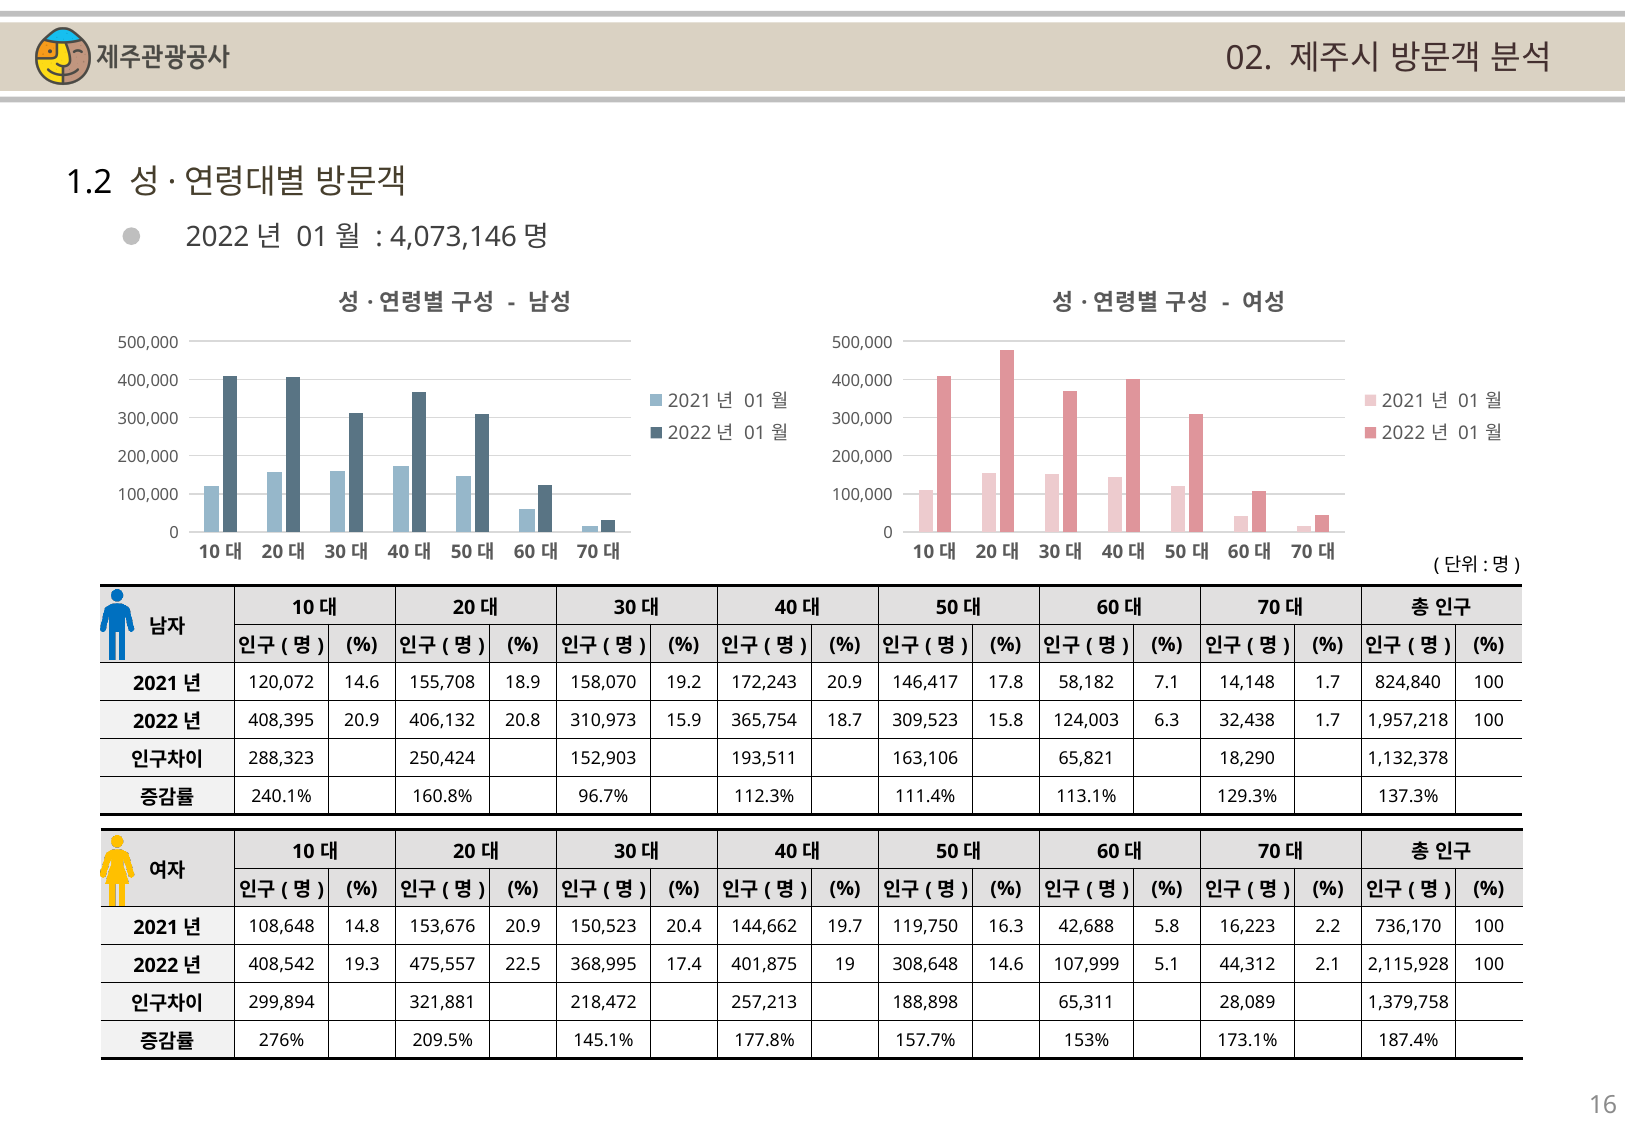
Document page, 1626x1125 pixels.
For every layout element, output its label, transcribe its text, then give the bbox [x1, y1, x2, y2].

table_cell (%) [973, 869, 1039, 906]
table_cell 2.2 [1295, 907, 1361, 944]
table_cell 1,379,758 [1362, 983, 1455, 1020]
table_cell 408,395 [235, 701, 328, 738]
table_cell [1295, 983, 1361, 1020]
table_cell 인구(명) [1362, 869, 1455, 906]
table_cell 5.1 [1134, 945, 1200, 982]
table_cell 19.2 [651, 663, 717, 700]
table_cell 365,754 [718, 701, 811, 738]
table_cell 65,311 [1040, 983, 1133, 1020]
table_cell [651, 739, 717, 776]
table_cell 인구(명) [879, 625, 972, 662]
table_cell [1456, 739, 1522, 776]
table_cell 20.4 [651, 907, 717, 944]
table_cell 32,438 [1201, 701, 1294, 738]
table_cell 18,290 [1201, 739, 1294, 776]
table_cell 28,089 [1201, 983, 1294, 1020]
table_cell [1456, 777, 1522, 813]
table_cell 인구차이 [101, 983, 234, 1020]
table_cell 16,223 [1201, 907, 1294, 944]
table_cell [973, 1021, 1039, 1057]
chart [817, 262, 1522, 571]
table_cell (%) [1456, 625, 1522, 662]
table_cell (%) [651, 625, 717, 662]
table_cell 250,424 [396, 739, 489, 776]
table_cell 406,132 [396, 701, 489, 738]
table_cell 인구차이 [100, 739, 234, 776]
table_cell 22.5 [490, 945, 556, 982]
table_cell 인구(명) [557, 625, 650, 662]
table_cell 인구(명) [396, 625, 489, 662]
table_cell 309,523 [879, 701, 972, 738]
table_cell 증감률 [101, 1021, 234, 1057]
table_cell 160.8% [396, 777, 489, 813]
table_cell 44,312 [1201, 945, 1294, 982]
table_header 40대 [718, 587, 878, 624]
table_cell 157.7% [879, 1021, 972, 1057]
table_cell 177.8% [718, 1021, 811, 1057]
table_cell 401,875 [718, 945, 811, 982]
table_cell 15.8 [973, 701, 1039, 738]
table_cell 288,323 [235, 739, 328, 776]
table_cell [812, 983, 878, 1020]
table_header 70대 [1201, 831, 1361, 868]
table_cell [651, 1021, 717, 1057]
table_cell 19 [812, 945, 878, 982]
table_cell [973, 983, 1039, 1020]
table_cell 20.9 [812, 663, 878, 700]
table_cell 100 [1456, 663, 1522, 700]
table_cell 18.7 [812, 701, 878, 738]
table_cell 145.1% [557, 1021, 650, 1057]
table_cell (%) [1295, 869, 1361, 906]
table_cell [973, 739, 1039, 776]
table_cell 인구(명) [1362, 625, 1455, 662]
table_cell 6.3 [1134, 701, 1200, 738]
table_cell (%) [1456, 869, 1523, 906]
table_cell [329, 739, 395, 776]
table_cell (%) [812, 625, 878, 662]
table_cell 14,148 [1201, 663, 1294, 700]
table_cell [1456, 983, 1523, 1020]
table_cell 2.1 [1295, 945, 1361, 982]
table_cell 119,750 [879, 907, 972, 944]
table_cell 인구(명) [396, 869, 489, 906]
table_cell 120,072 [235, 663, 328, 700]
table_cell [1134, 777, 1200, 813]
table_cell 188,898 [879, 983, 972, 1020]
table_cell 1.7 [1295, 701, 1361, 738]
table_cell 736,170 [1362, 907, 1455, 944]
table_cell 112.3% [718, 777, 811, 813]
table_cell 299,894 [235, 983, 328, 1020]
table_header 10대 [235, 831, 395, 868]
table_cell 240.1% [235, 777, 328, 813]
table_cell 150,523 [557, 907, 650, 944]
table_header 60대 [1040, 831, 1200, 868]
table_cell 2,115,928 [1362, 945, 1455, 982]
table_header 여자 [154, 831, 234, 906]
picture [78, 586, 154, 662]
table_cell [812, 739, 878, 776]
table_cell 증감률 [100, 777, 234, 813]
table_cell 310,973 [557, 701, 650, 738]
slide_number 16 [1251, 1063, 1618, 1123]
table_cell 17.8 [973, 663, 1039, 700]
table_cell [651, 983, 717, 1020]
table_cell 153,676 [396, 907, 489, 944]
table_header 20대 [396, 831, 556, 868]
table_cell [490, 1021, 556, 1057]
table_cell 408,542 [235, 945, 328, 982]
table_cell 2022년 [100, 701, 234, 738]
table_cell (%) [490, 869, 556, 906]
table_cell 1,957,218 [1362, 701, 1455, 738]
table_header 남자 [154, 587, 234, 662]
table_cell 173.1% [1201, 1021, 1294, 1057]
text_box [121, 226, 141, 246]
table_cell 108,648 [235, 907, 328, 944]
table_cell 163,106 [879, 739, 972, 776]
table_cell 인구(명) [1201, 625, 1294, 662]
table_cell [490, 983, 556, 1020]
table_header 30대 [557, 831, 717, 868]
table_header 70대 [1201, 587, 1361, 624]
table_cell 18.9 [490, 663, 556, 700]
table_header 40대 [718, 831, 878, 868]
table_cell [651, 777, 717, 813]
table_cell 1,132,378 [1362, 739, 1455, 776]
table_header 총 인구 [1362, 587, 1522, 624]
table_cell 193,511 [718, 739, 811, 776]
table_cell 824,840 [1362, 663, 1455, 700]
table_cell 172,243 [718, 663, 811, 700]
table_cell 1.7 [1295, 663, 1361, 700]
table_header 60대 [1040, 587, 1200, 624]
table_cell 2021년 [100, 663, 234, 700]
table_cell 인구(명) [718, 625, 811, 662]
table_cell 42,688 [1040, 907, 1133, 944]
table_cell 111.4% [879, 777, 972, 813]
table_cell 152,903 [557, 739, 650, 776]
table_cell 65,821 [1040, 739, 1133, 776]
table_cell [1295, 777, 1361, 813]
table_cell 368,995 [557, 945, 650, 982]
table_cell (%) [1295, 625, 1361, 662]
table_cell 158,070 [557, 663, 650, 700]
table_cell 19.3 [329, 945, 395, 982]
text_box 1.2 성·연령대별 방문객 [50, 152, 1144, 208]
table_header 10대 [235, 587, 395, 624]
table_header 20대 [396, 587, 556, 624]
table_cell 218,472 [557, 983, 650, 1020]
table_cell 14.6 [973, 945, 1039, 982]
table_cell 14.8 [329, 907, 395, 944]
table_cell [1456, 1021, 1523, 1057]
table_cell [329, 777, 395, 813]
table_cell 155,708 [396, 663, 489, 700]
table_cell [1134, 983, 1200, 1020]
text_box (단위:명) [1419, 545, 1535, 583]
picture [31, 26, 232, 87]
table_cell 20.9 [329, 701, 395, 738]
table_cell (%) [1134, 625, 1200, 662]
table_cell 20.8 [490, 701, 556, 738]
table_cell 257,213 [718, 983, 811, 1020]
table_cell 7.1 [1134, 663, 1200, 700]
chart [103, 262, 808, 571]
text_box 2022년 01월 : 4,073,146명 [170, 210, 565, 260]
table_cell [1295, 739, 1361, 776]
table_cell 96.7% [557, 777, 650, 813]
table_cell [329, 983, 395, 1020]
table_cell 14.6 [329, 663, 395, 700]
table_cell 153% [1040, 1021, 1133, 1057]
table_cell 146,417 [879, 663, 972, 700]
table_cell 187.4% [1362, 1021, 1455, 1057]
table_cell 5.8 [1134, 907, 1200, 944]
table_cell [490, 739, 556, 776]
table_cell 인구(명) [879, 869, 972, 906]
table_cell (%) [490, 625, 556, 662]
table_cell 124,003 [1040, 701, 1133, 738]
table_cell 16.3 [973, 907, 1039, 944]
table_cell [490, 777, 556, 813]
table_cell 100 [1456, 701, 1522, 738]
table_cell (%) [329, 625, 395, 662]
table_cell (%) [1134, 869, 1200, 906]
picture [78, 830, 154, 908]
table_cell 인구(명) [1040, 869, 1133, 906]
table_cell 인구(명) [235, 625, 328, 662]
table_cell 20.9 [490, 907, 556, 944]
table_cell 인구(명) [557, 869, 650, 906]
table_cell 321,881 [396, 983, 489, 1020]
table_cell [1134, 739, 1200, 776]
table_header 50대 [879, 587, 1039, 624]
table_header 50대 [879, 831, 1039, 868]
table_cell 인구(명) [718, 869, 811, 906]
table_cell 17.4 [651, 945, 717, 982]
table_cell [1134, 1021, 1200, 1057]
table_cell (%) [812, 869, 878, 906]
table_cell [329, 1021, 395, 1057]
table_cell 58,182 [1040, 663, 1133, 700]
table_cell 인구(명) [1201, 869, 1294, 906]
table_header 총 인구 [1362, 831, 1523, 868]
table_cell 2022년 [101, 945, 234, 982]
table_cell 129.3% [1201, 777, 1294, 813]
table_cell 19.7 [812, 907, 878, 944]
table_cell 137.3% [1362, 777, 1455, 813]
table_cell [973, 777, 1039, 813]
table_cell 100 [1456, 945, 1523, 982]
table_cell 113.1% [1040, 777, 1133, 813]
table_cell [812, 777, 878, 813]
table_cell 209.5% [396, 1021, 489, 1057]
table_cell 144,662 [718, 907, 811, 944]
table_cell 475,557 [396, 945, 489, 982]
table_cell [812, 1021, 878, 1057]
table_cell 인구(명) [1040, 625, 1133, 662]
table_cell 276% [235, 1021, 328, 1057]
table_header 30대 [557, 587, 717, 624]
table_cell (%) [329, 869, 395, 906]
text_box 02. 제주시 방문객 분석 [1042, 28, 1595, 84]
table_cell 100 [1456, 907, 1523, 944]
table_cell 308,648 [879, 945, 972, 982]
table_cell 15.9 [651, 701, 717, 738]
table_cell [1295, 1021, 1361, 1057]
table_cell (%) [651, 869, 717, 906]
table_cell 2021년 [101, 907, 234, 944]
table_cell 107,999 [1040, 945, 1133, 982]
table_cell (%) [973, 625, 1039, 662]
table_cell 인구(명) [235, 869, 328, 906]
